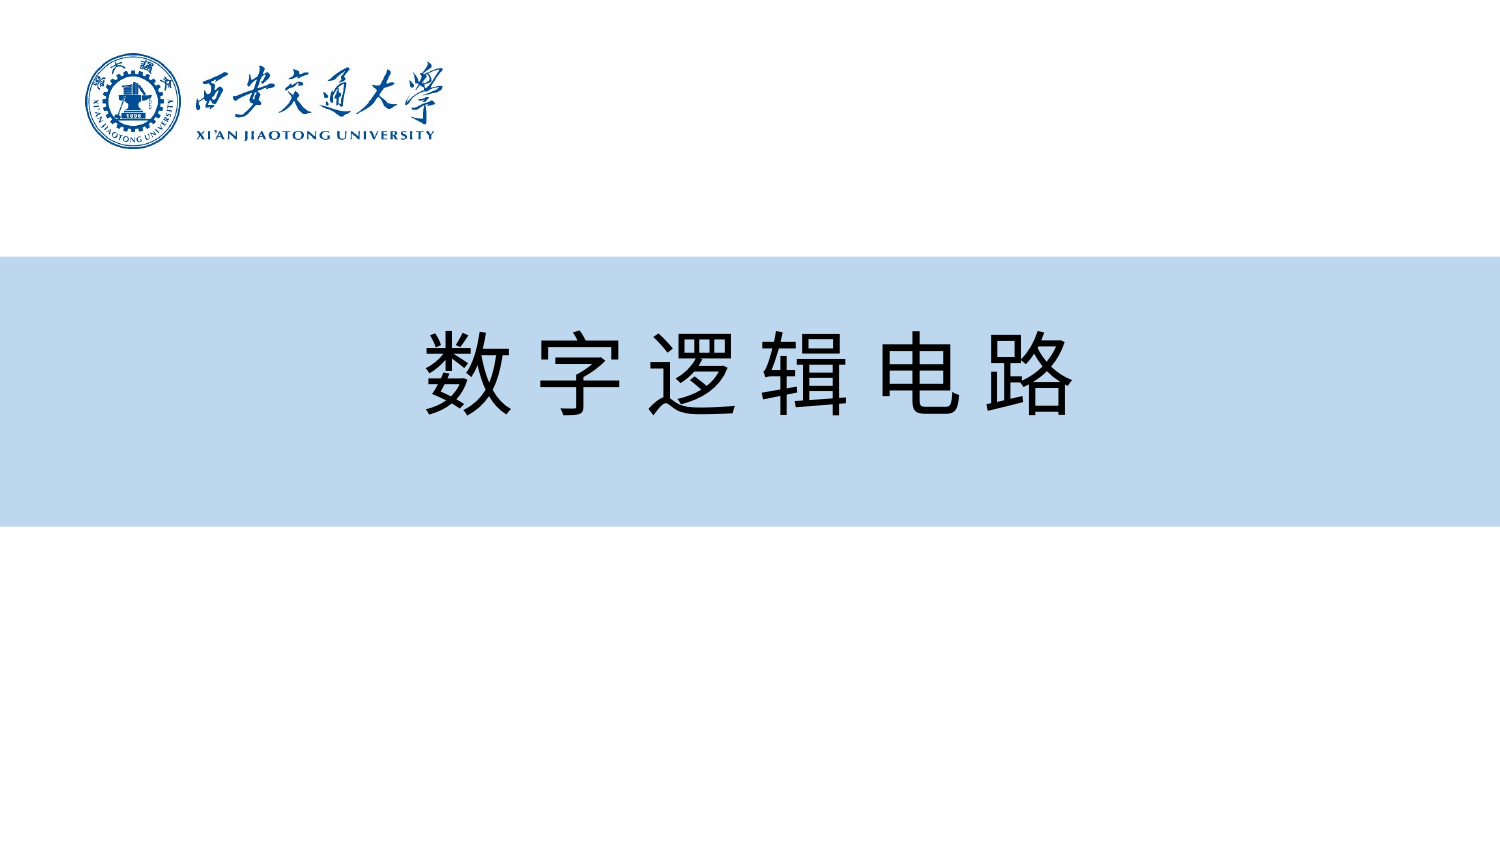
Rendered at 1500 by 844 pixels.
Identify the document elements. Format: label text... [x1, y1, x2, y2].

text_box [76, 43, 458, 159]
text_box [0, 527, 1500, 844]
text_box [0, 256, 1500, 527]
text_box [0, 0, 1500, 256]
text_box 数 字 逻 辑 电 路 [407, 280, 1500, 476]
